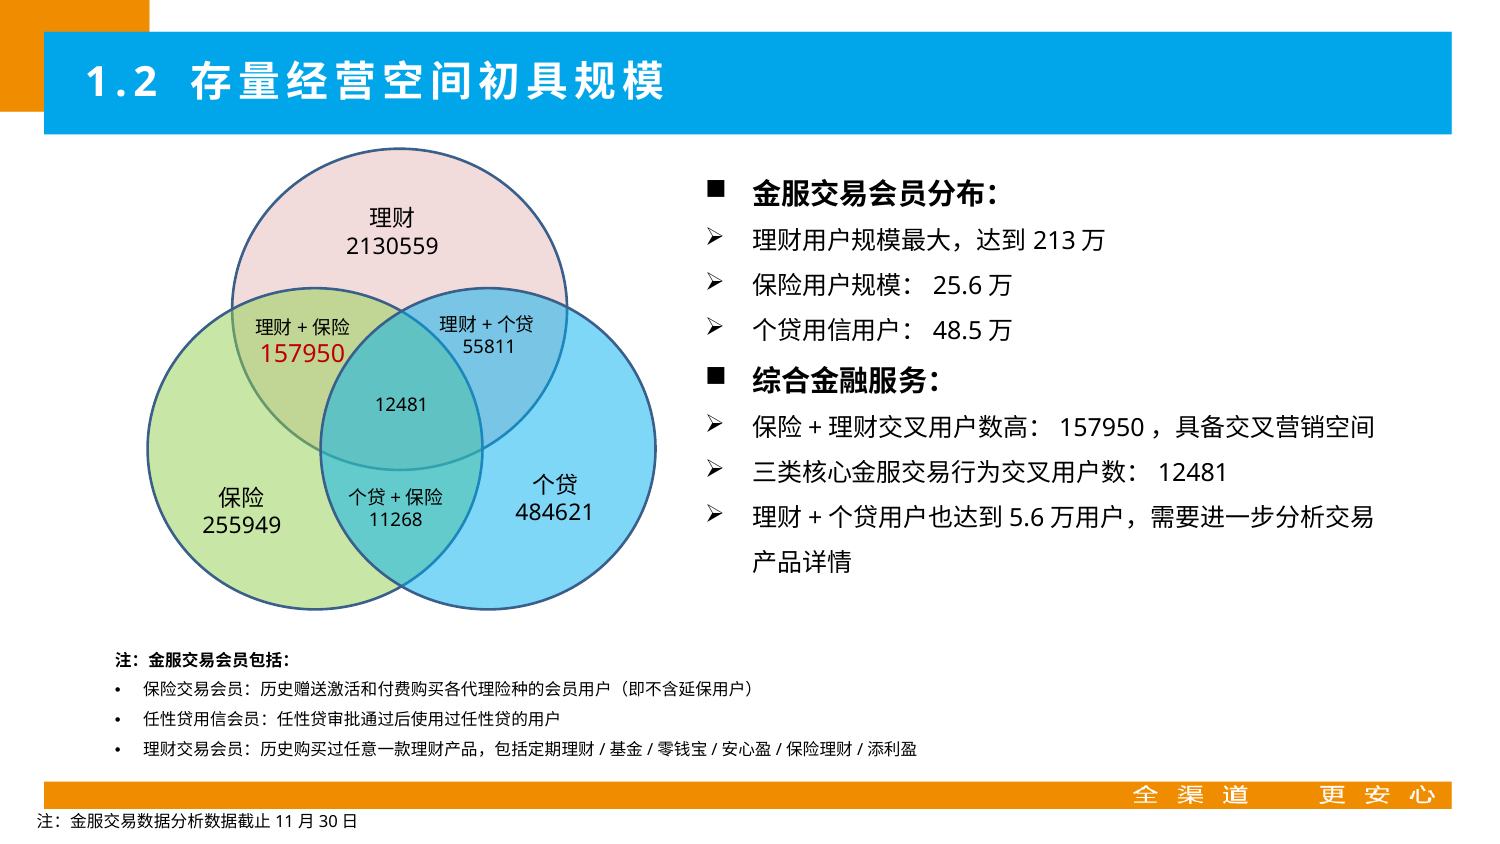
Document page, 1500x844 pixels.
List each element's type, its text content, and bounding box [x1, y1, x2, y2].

text_box 1.2 存量经营空间初具规模 [69, 44, 1271, 116]
text_box 注：金服交易数据分析数据截止11月30日 [21, 803, 374, 839]
text_box 金服交易会员分布： 理财用户规模最大，达到213万 保险用户规模：25.6万 个贷用信用户：48.5万 综合金融服务： 保险+理财交叉用户数高：157950，具备交叉营销空间 三类核心金服交易行为交叉用户数：12481 理财+个贷用户也达到5.6万用户，需要进一步分析交易产品详情 [690, 150, 1391, 584]
picture [0, 0, 1500, 844]
text_box 注：金服交易会员包括： 保险交易会员：历史赠送激活和付费购买各代理险种的会员用户（即不含延保用户） 任性贷用信会员：任性贷审批通过后使用过任性贷的用户 理财交易会员：历史购买过任意一款理财产品，包括定期理财/基金/零钱宝/安心盈/保险理财/添利盈 [100, 631, 1271, 767]
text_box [147, 148, 656, 610]
